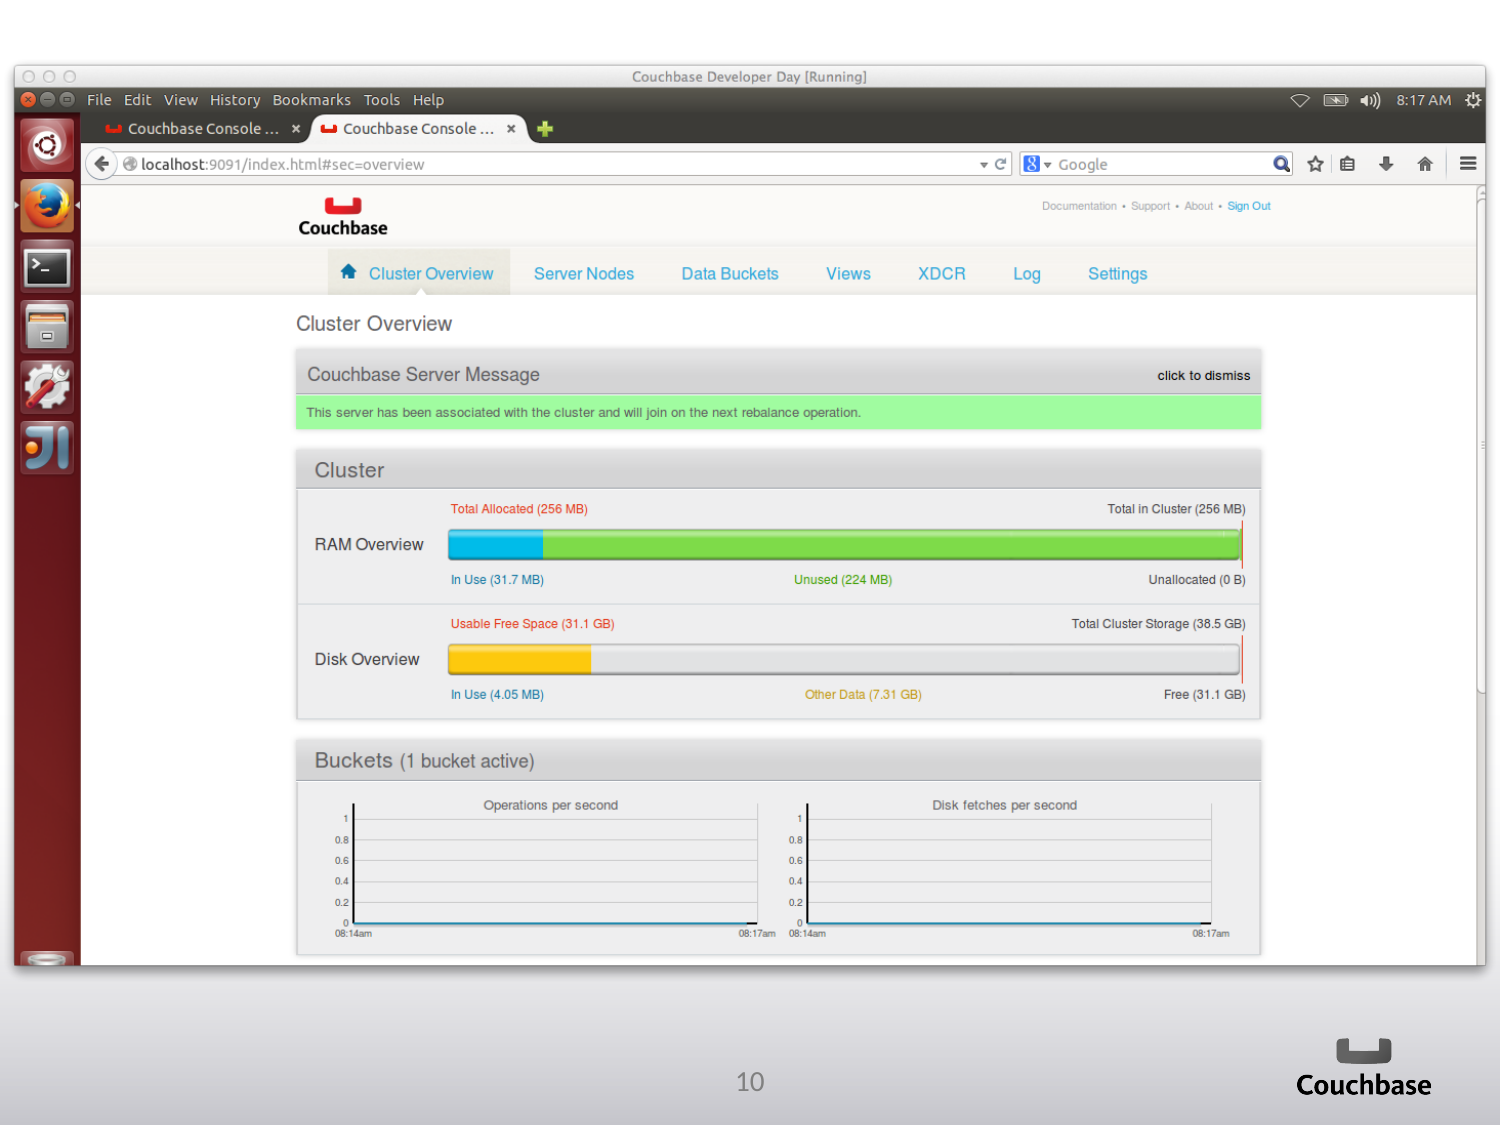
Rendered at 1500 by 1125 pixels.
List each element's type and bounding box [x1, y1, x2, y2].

picture [1277, 1016, 1451, 1116]
picture [0, 55, 1500, 987]
